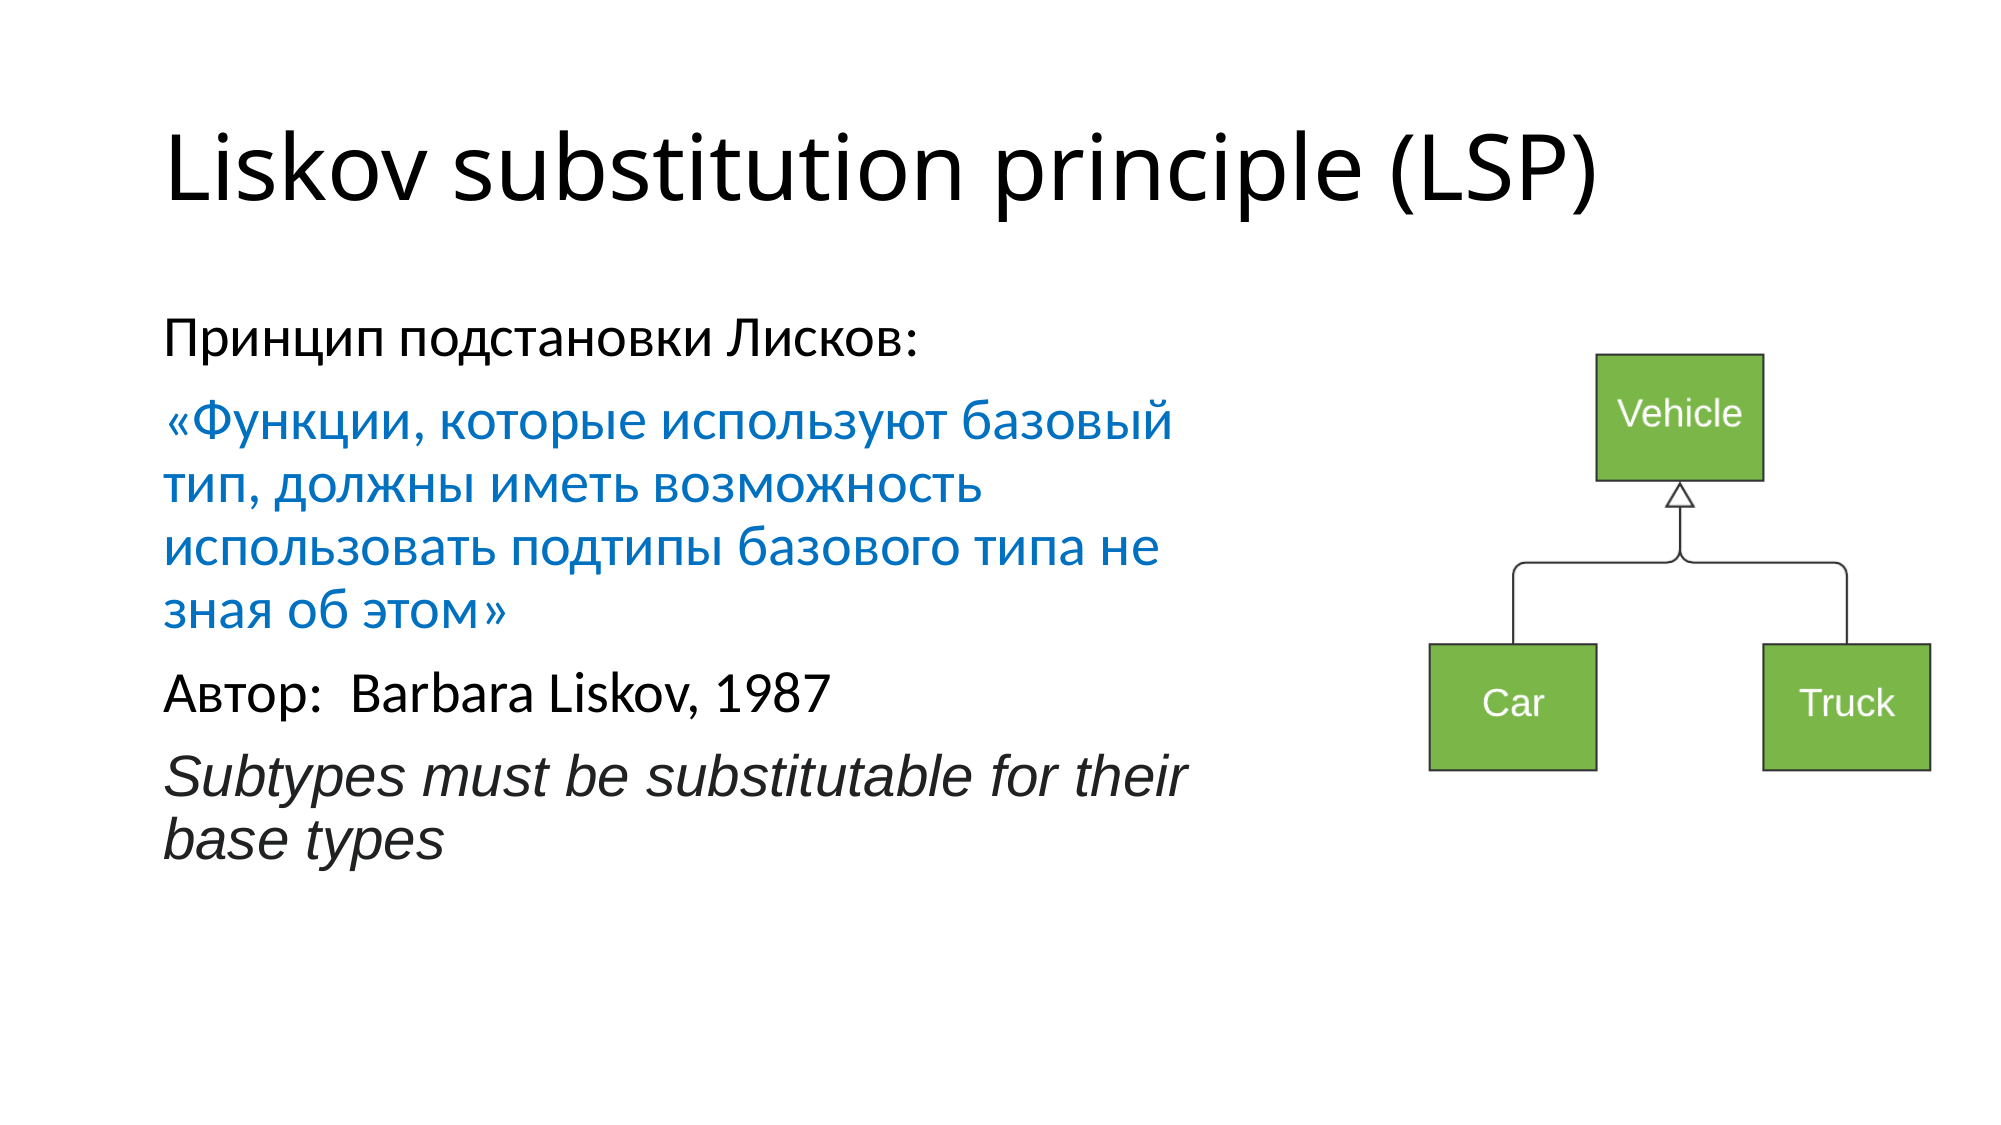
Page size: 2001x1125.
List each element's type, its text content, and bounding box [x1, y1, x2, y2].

list Принцип подстановки Лисков: «Функции, которые используют базовый тип, должны иметь возможность использовать подтипы базового типа не зная об этом» Автор: Barbara Liskov, 1987 Subtypes must be substitutable for their base types [148, 298, 1275, 1021]
picture [1388, 313, 1972, 812]
title Liskov substitution principle (LSP) [148, 61, 1700, 280]
